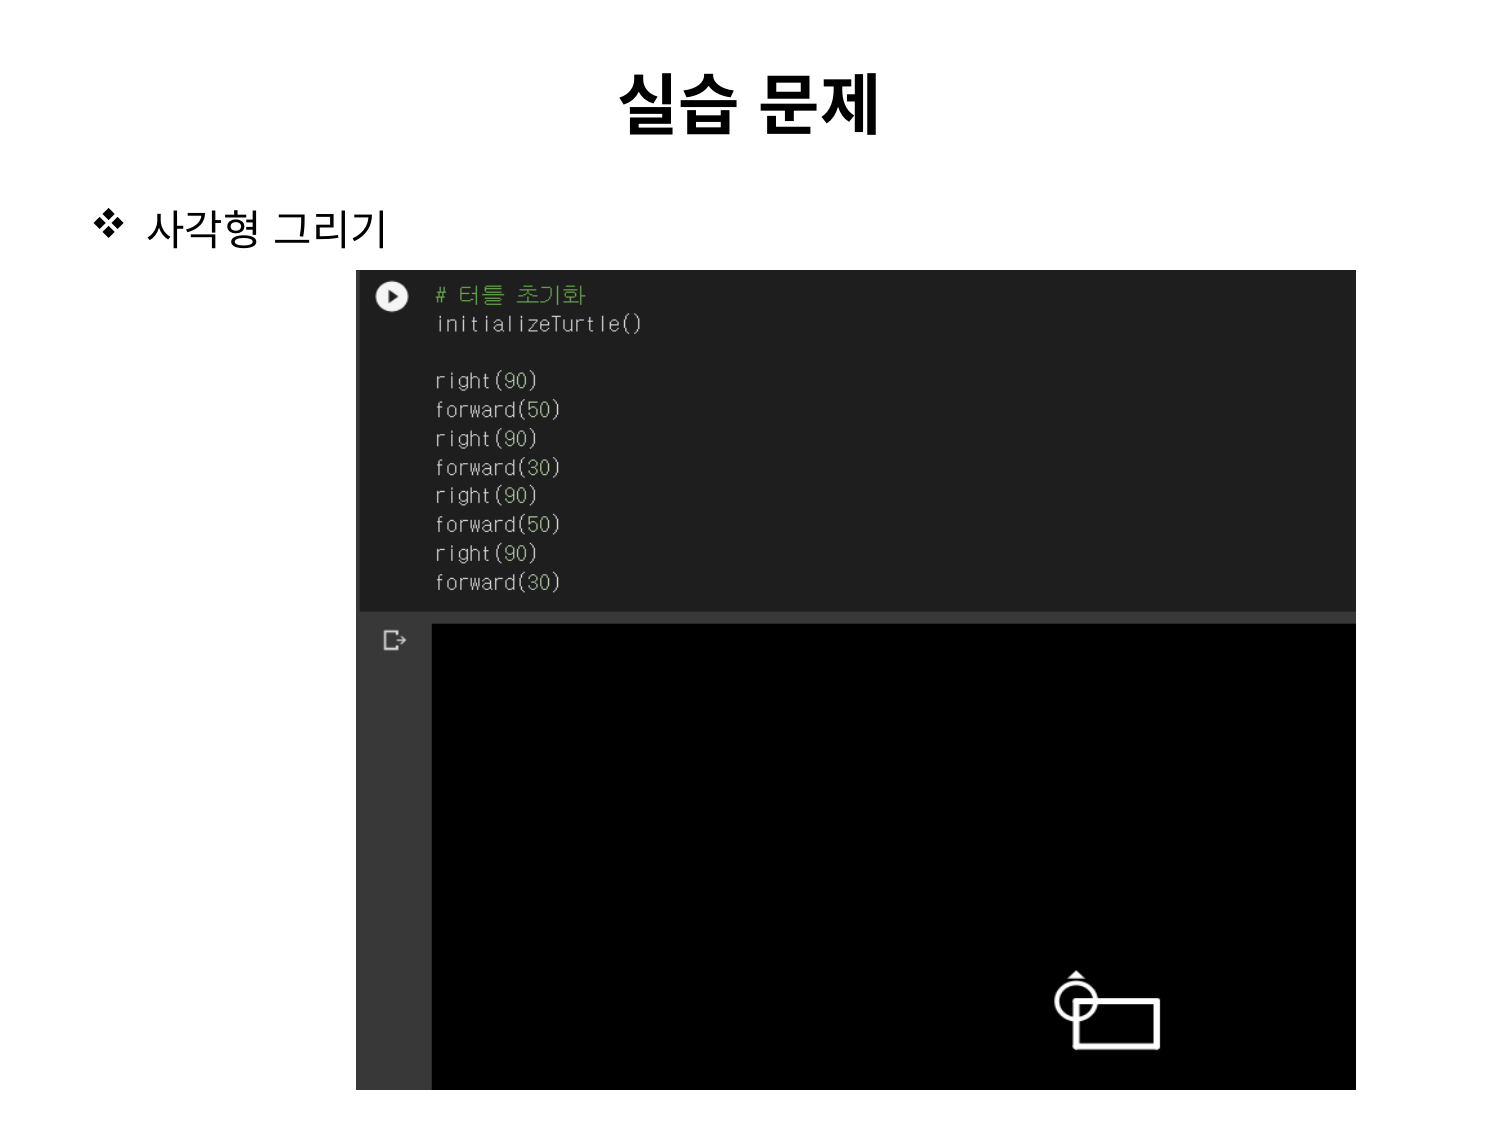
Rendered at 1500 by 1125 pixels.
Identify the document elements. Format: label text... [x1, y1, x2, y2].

picture [355, 270, 1356, 1090]
list 사각형 그리기 [75, 196, 1425, 1071]
title 실습 문제 [75, 45, 1425, 161]
